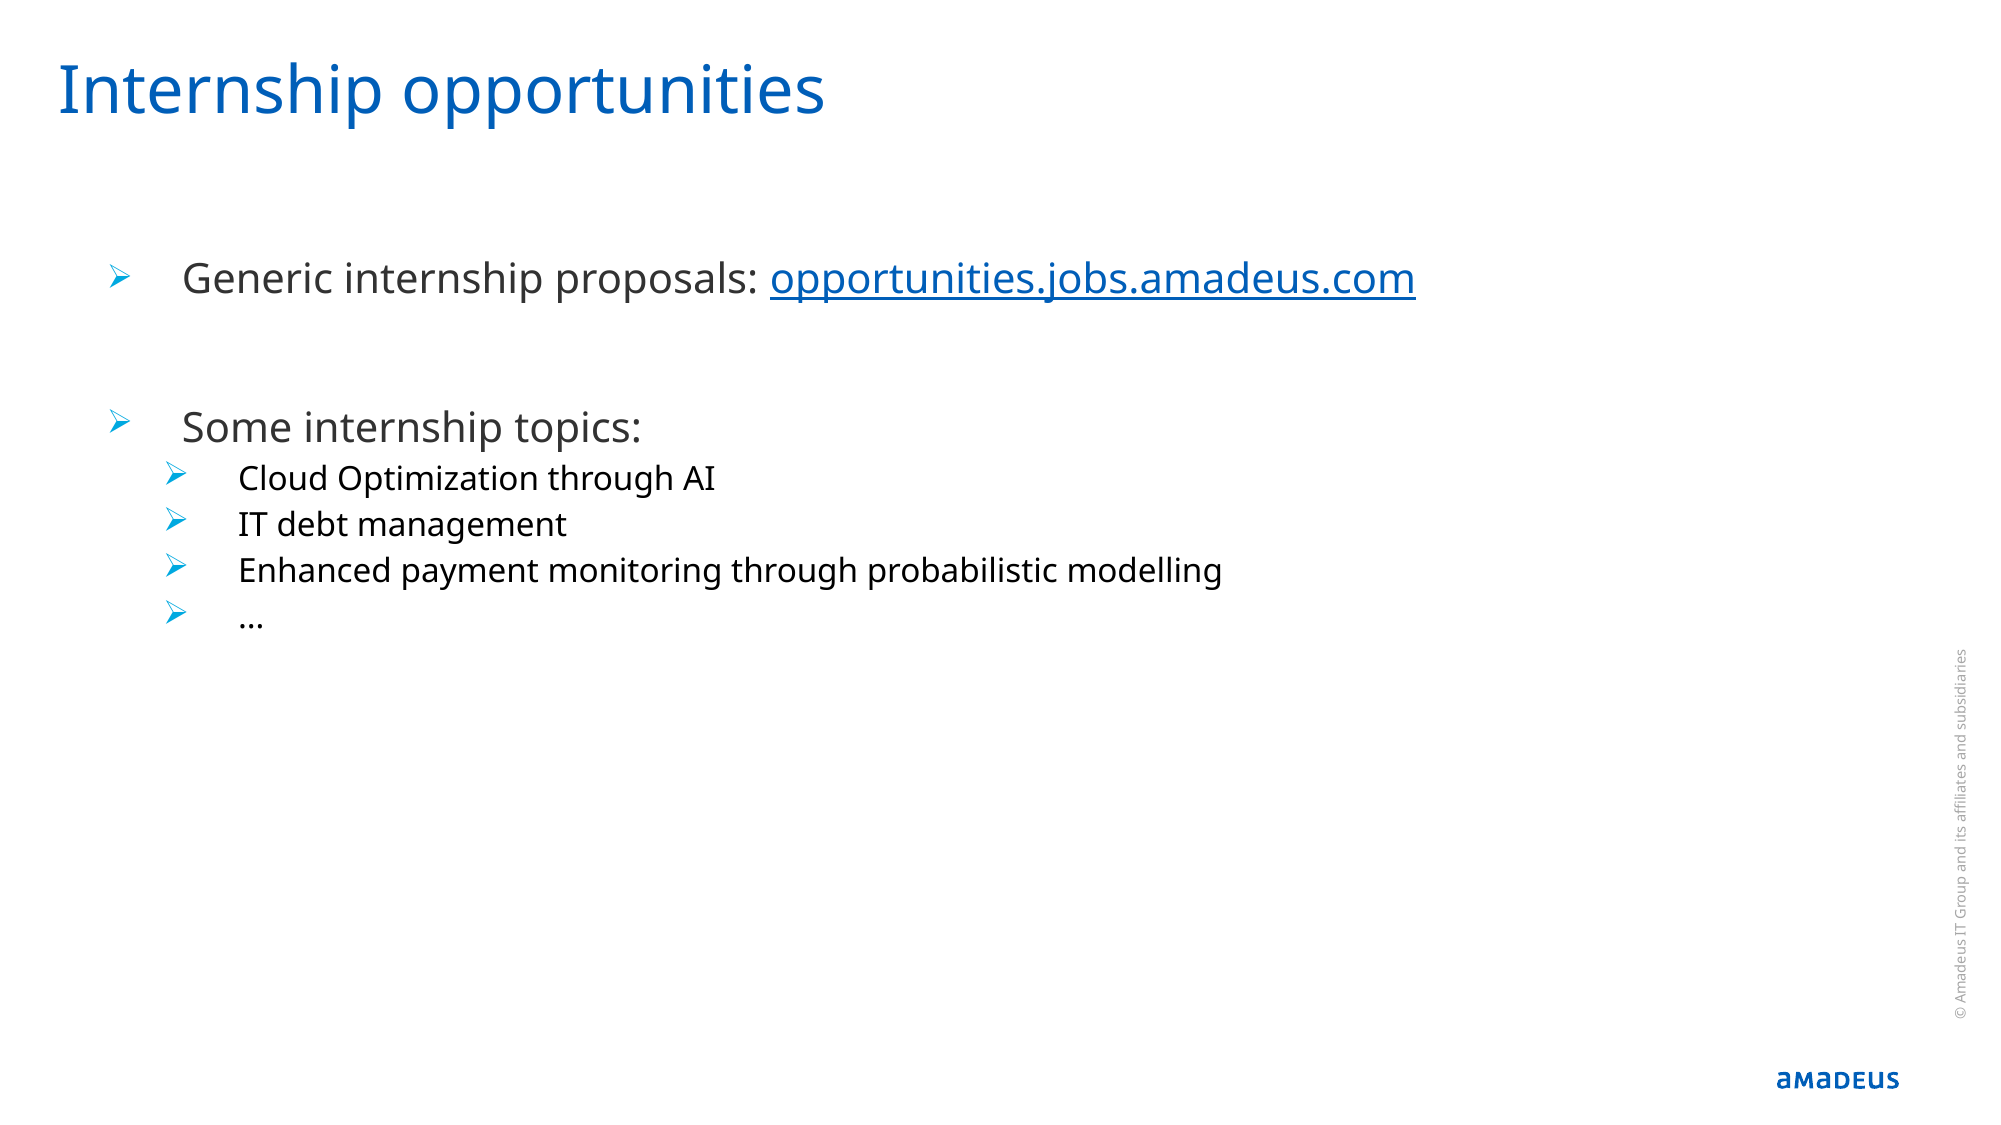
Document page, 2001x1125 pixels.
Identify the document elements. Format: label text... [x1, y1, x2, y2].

footer © Amadeus IT Group and its affiliates and subsidiaries [1941, 528, 1979, 1035]
list Generic internship proposals: opportunities.jobs.amadeus.com Some internship topics: Cloud Optimization through AI IT debt management Enhanced payment monitoring through probabilistic modelling … [92, 244, 1810, 1104]
title Internship opportunities [43, 46, 1890, 126]
